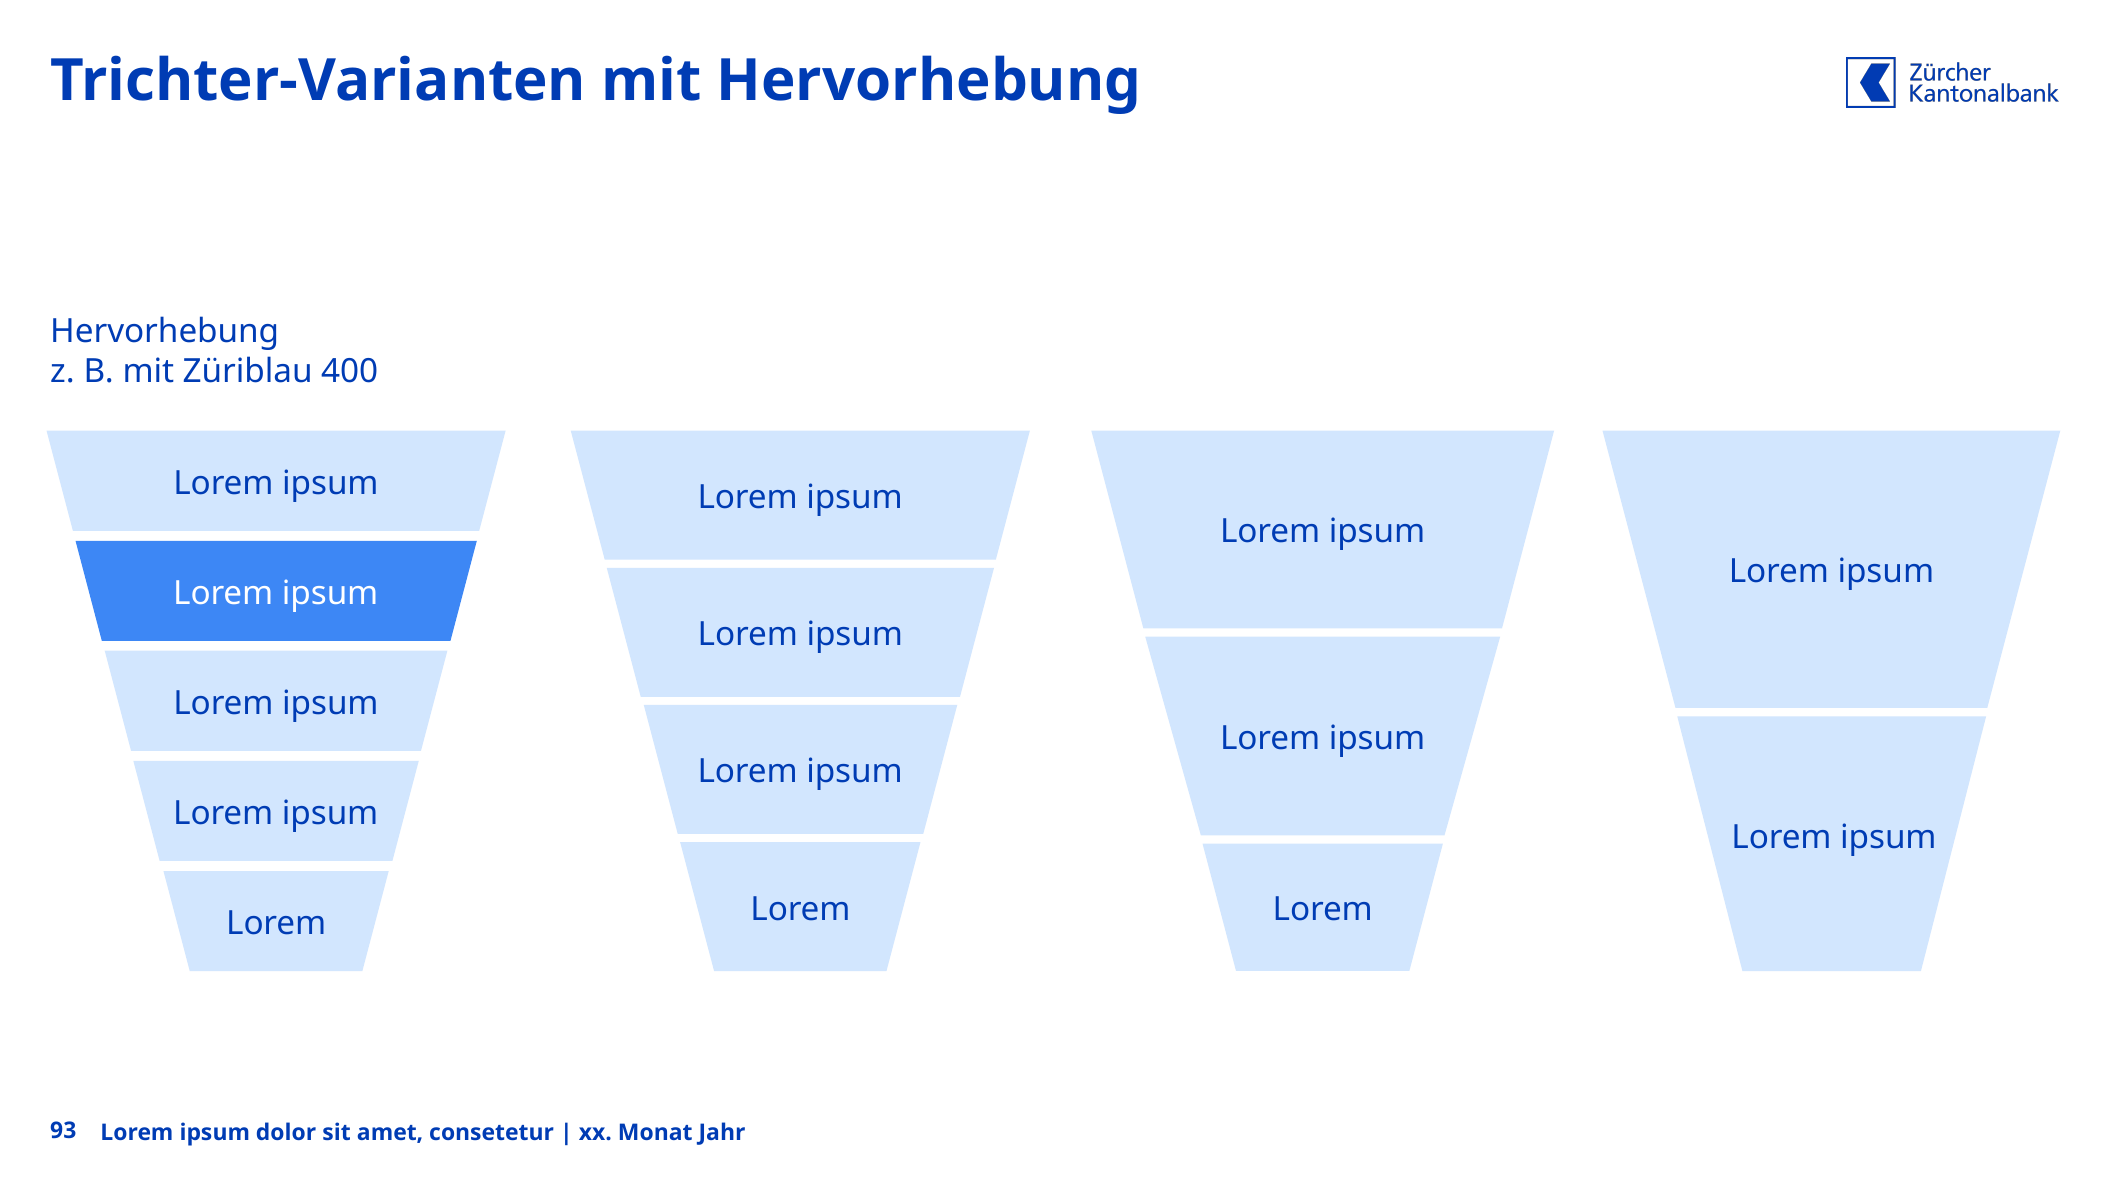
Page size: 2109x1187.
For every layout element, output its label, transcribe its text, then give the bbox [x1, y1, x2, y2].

title Trichter-Varianten mit Hervorhebung [50, 47, 1721, 189]
text_box Lorem [198, 902, 355, 940]
text_box Lorem ipsum [1723, 817, 1945, 854]
text_box [133, 760, 419, 861]
text_box Lorem ipsum [630, 613, 971, 651]
text_box Lorem ipsum [1131, 511, 1514, 548]
text_box Lorem [695, 888, 906, 925]
text_box [46, 430, 506, 531]
text_box Lorem ipsum [672, 751, 928, 788]
text_box Lorem ipsum [609, 476, 992, 514]
text_box Lorem ipsum [148, 682, 404, 720]
text_box Lorem ipsum [170, 792, 382, 830]
text_box Lorem [1228, 889, 1418, 926]
text_box [1091, 430, 1555, 629]
text_box [104, 650, 448, 751]
text_box [570, 430, 1030, 560]
picture [1846, 57, 2059, 108]
text_box [1202, 843, 1443, 971]
text_box [606, 567, 995, 697]
text_box [680, 842, 921, 899]
footer Lorem ipsum dolor sit amet, consetetur | xx. Monat Jahr [100, 1115, 1721, 1147]
text_box [1145, 636, 1501, 717]
slide_number 93 [50, 1115, 100, 1147]
text_box Lorem ipsum [106, 572, 446, 610]
text_box [1643, 588, 2019, 708]
text_box Lorem ipsum [1153, 717, 1493, 755]
list Hervorhebung z. B. mit Züriblau 400 [50, 309, 1721, 1089]
text_box Lorem ipsum [84, 462, 468, 500]
text_box [75, 540, 477, 641]
text_box [1178, 755, 1468, 836]
text_box Lorem ipsum [1640, 550, 2023, 588]
text_box [701, 925, 899, 972]
text_box [163, 871, 389, 972]
text_box [643, 704, 958, 834]
text_box [1677, 716, 1987, 972]
text_box [1602, 430, 2061, 574]
